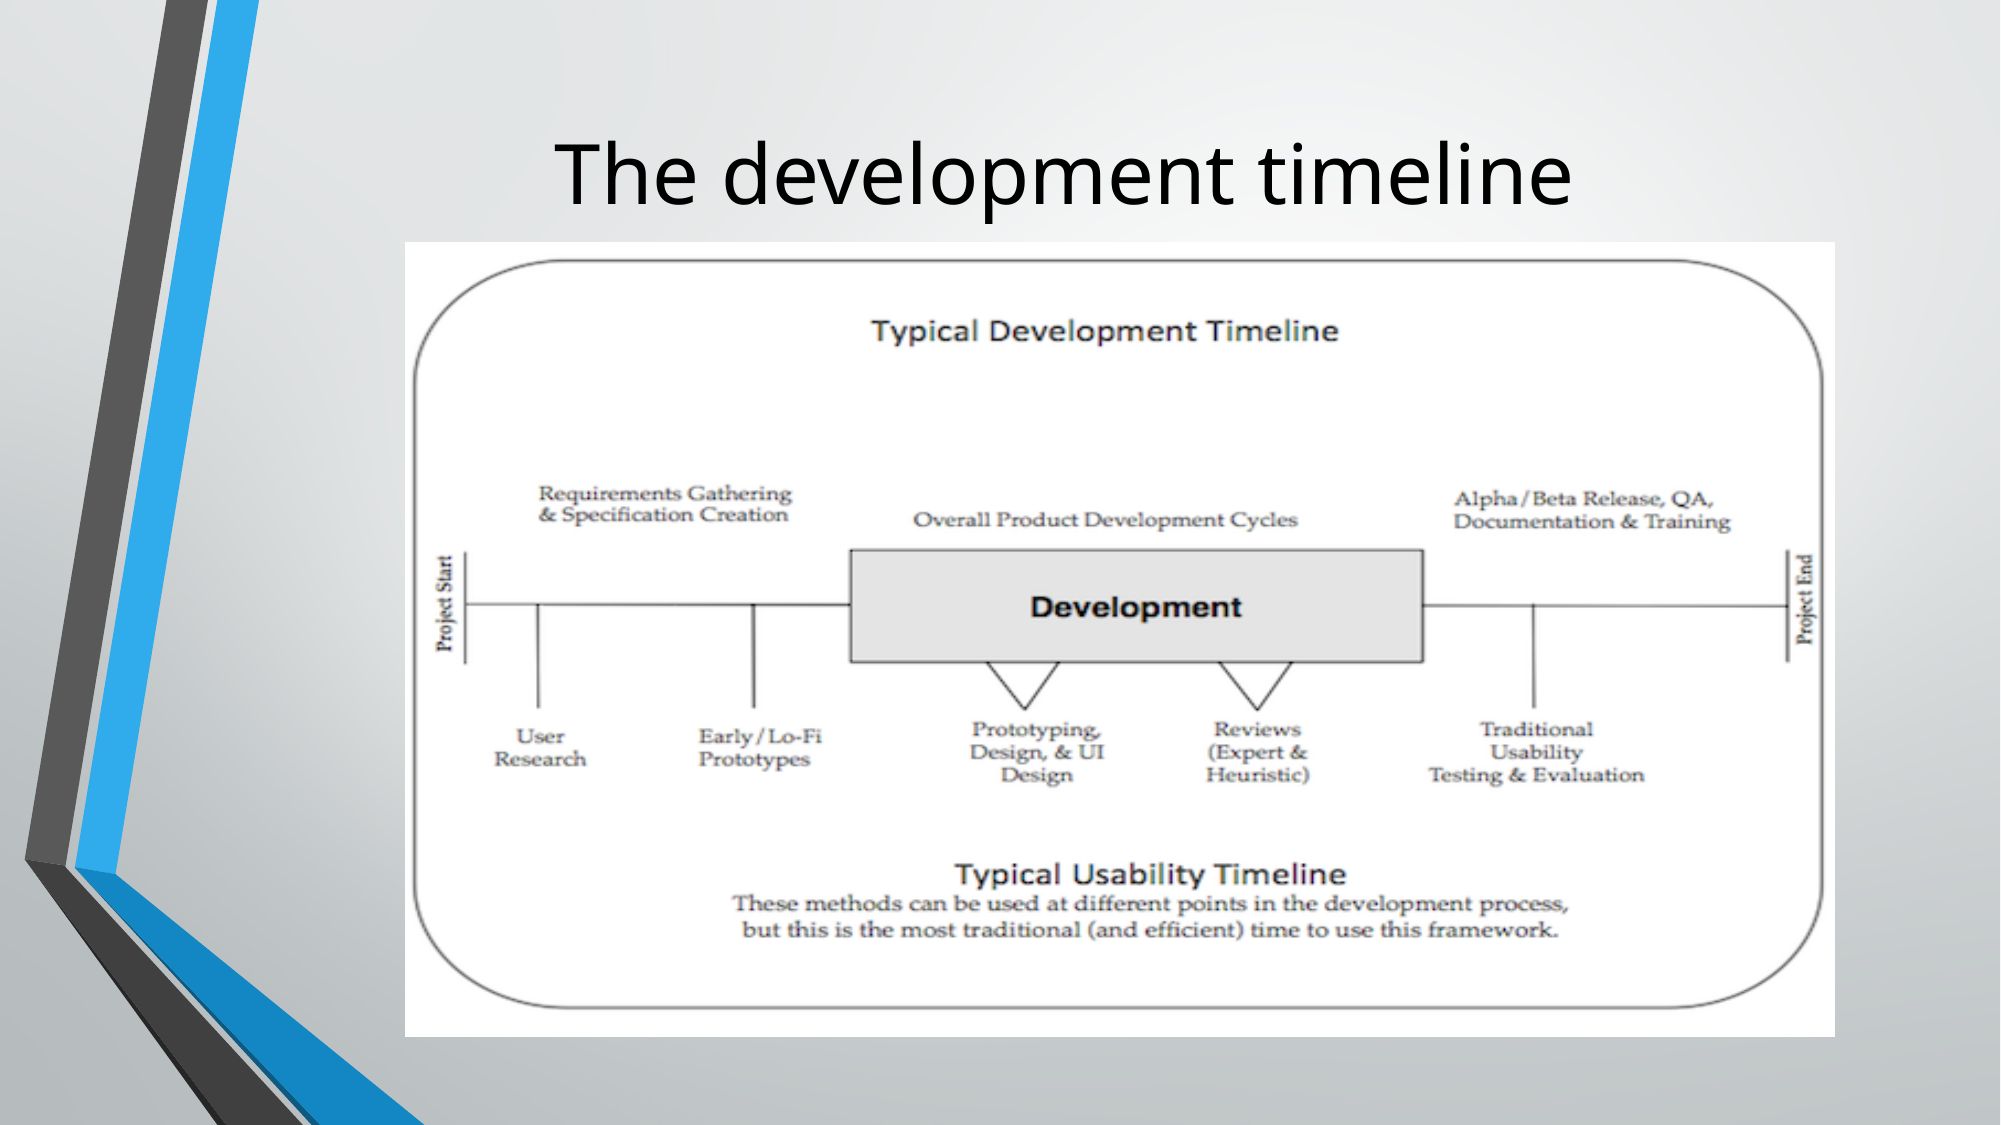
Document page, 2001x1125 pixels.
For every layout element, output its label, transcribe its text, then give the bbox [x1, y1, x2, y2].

picture [404, 242, 1836, 1037]
title The development timeline [243, 112, 1887, 231]
